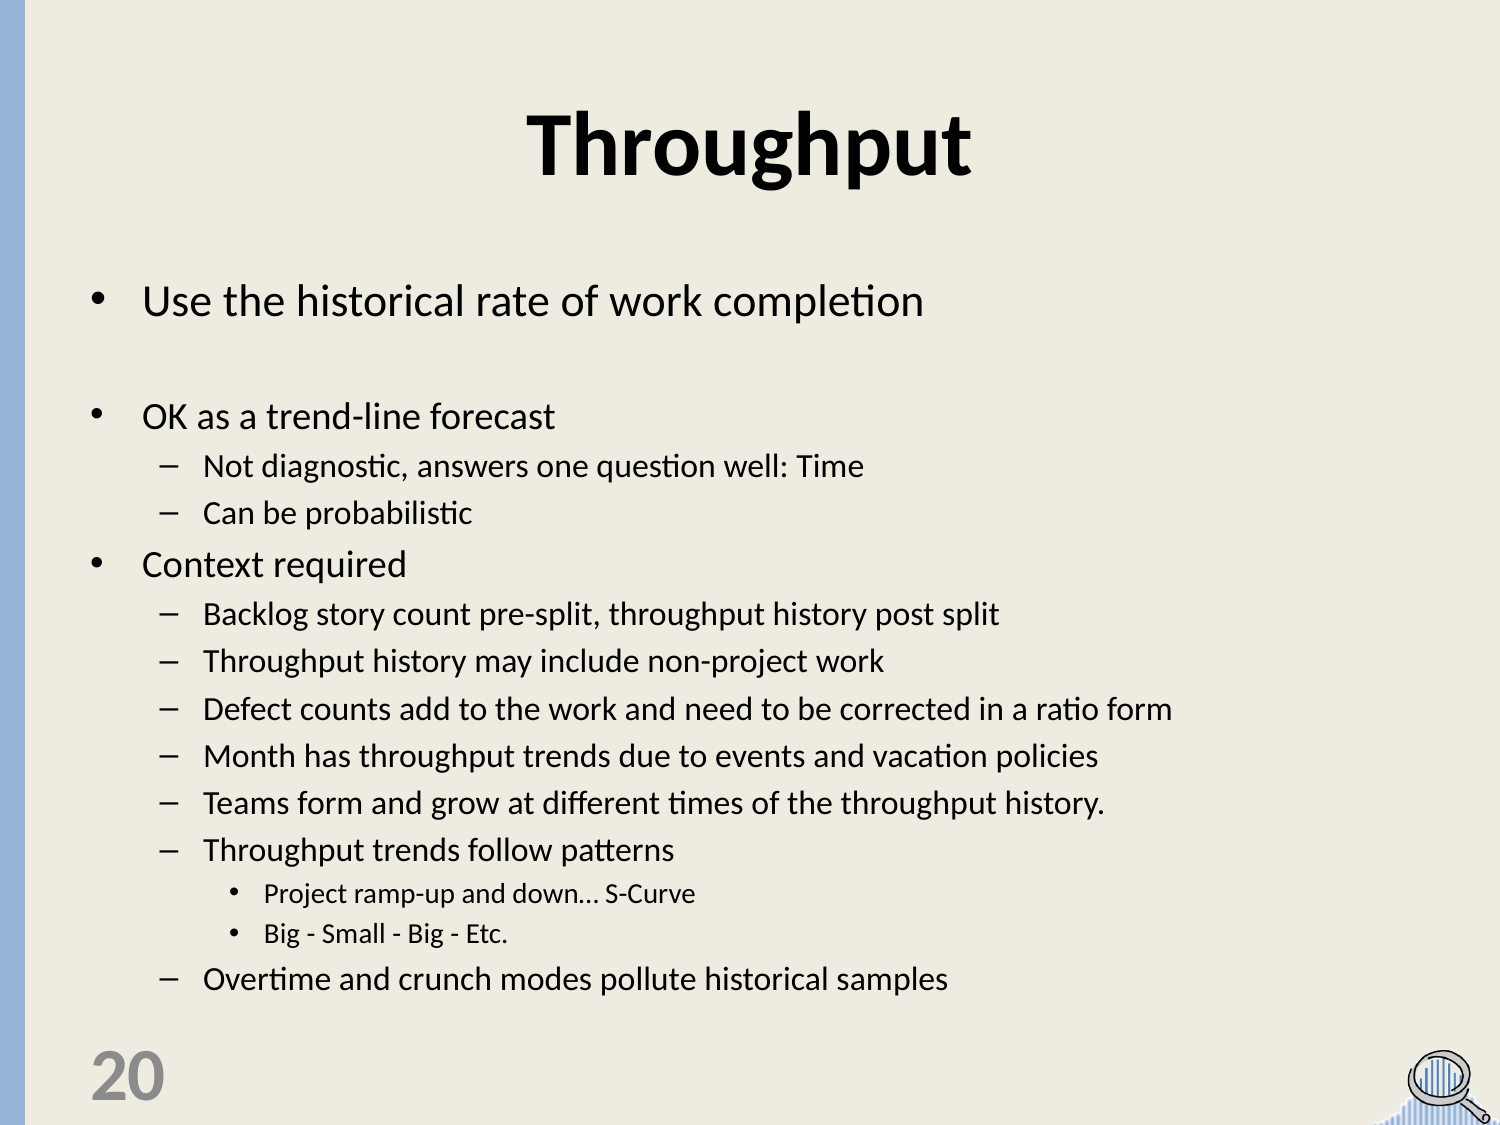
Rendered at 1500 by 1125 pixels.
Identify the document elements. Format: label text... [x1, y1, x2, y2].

picture [1374, 1046, 1500, 1125]
title Throughput [75, 45, 1425, 233]
list Use the historical rate of work completion OK as a trend-line forecast Not diagnostic, answers one question well: Time Can be probabilistic Context required Backlog story count pre-split, throughput history post split Throughput history may include non-project work Defect counts add to the work and need to be corrected in a ratio form Month has throughput trends due to events and vacation policies Teams form and grow at different times of the throughput history. Throughput trends follow patterns Project ramp-up and down… S-Curve Big - Small - Big - Etc. Overtime and crunch modes pollute historical samples [75, 262, 1425, 1005]
slide_number 20 [75, 1040, 425, 1100]
